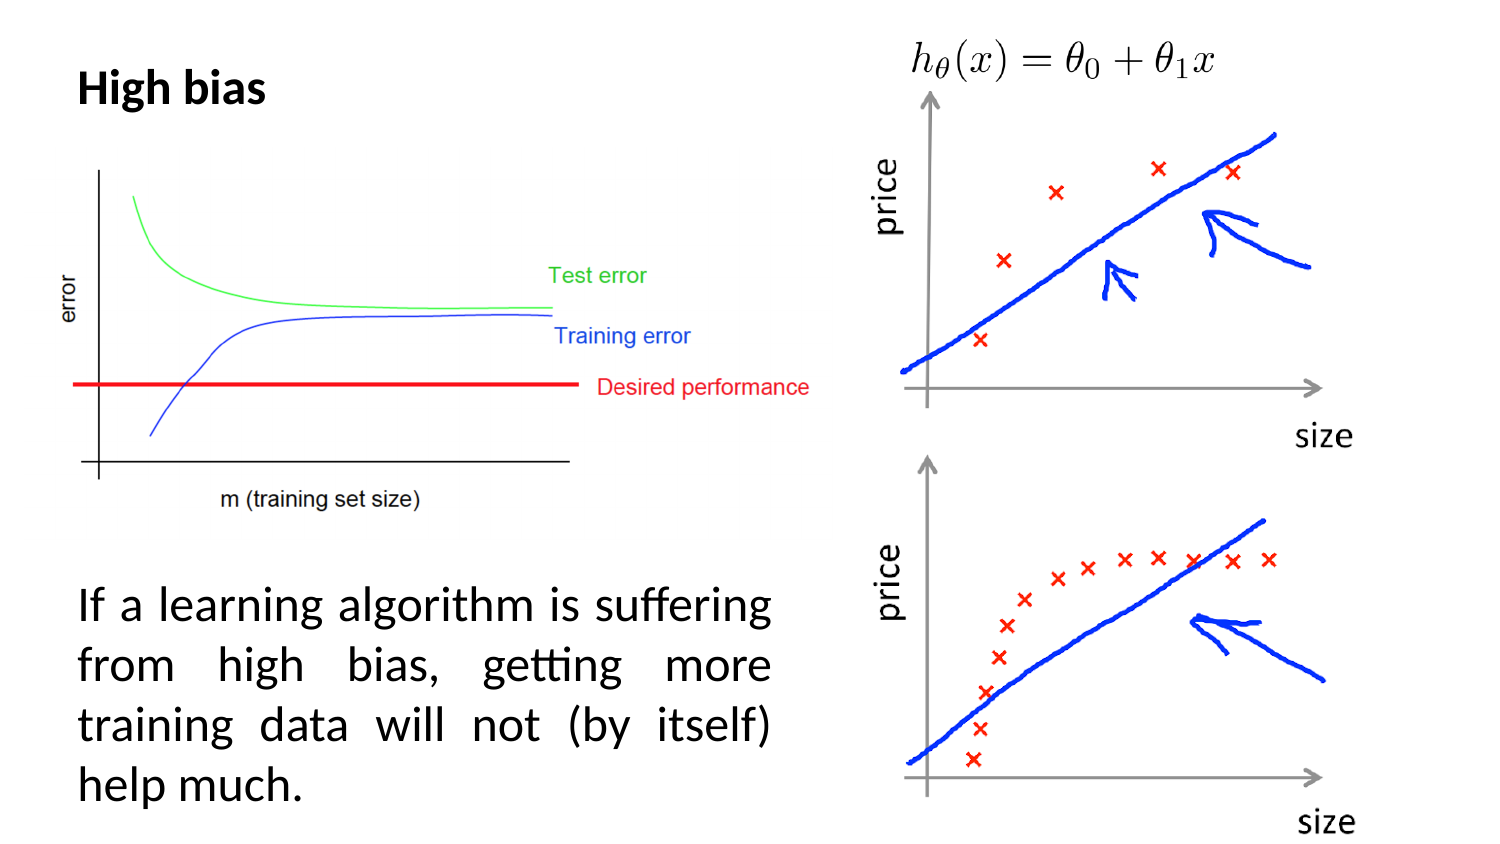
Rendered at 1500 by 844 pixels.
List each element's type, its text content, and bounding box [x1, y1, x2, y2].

text_box If a learning algorithm is suffering from high bias, getting more training data will not (by itself) help much. [62, 564, 788, 822]
text_box High bias [62, 46, 763, 123]
picture [859, 90, 1375, 843]
picture [912, 39, 1214, 82]
picture [24, 147, 833, 540]
